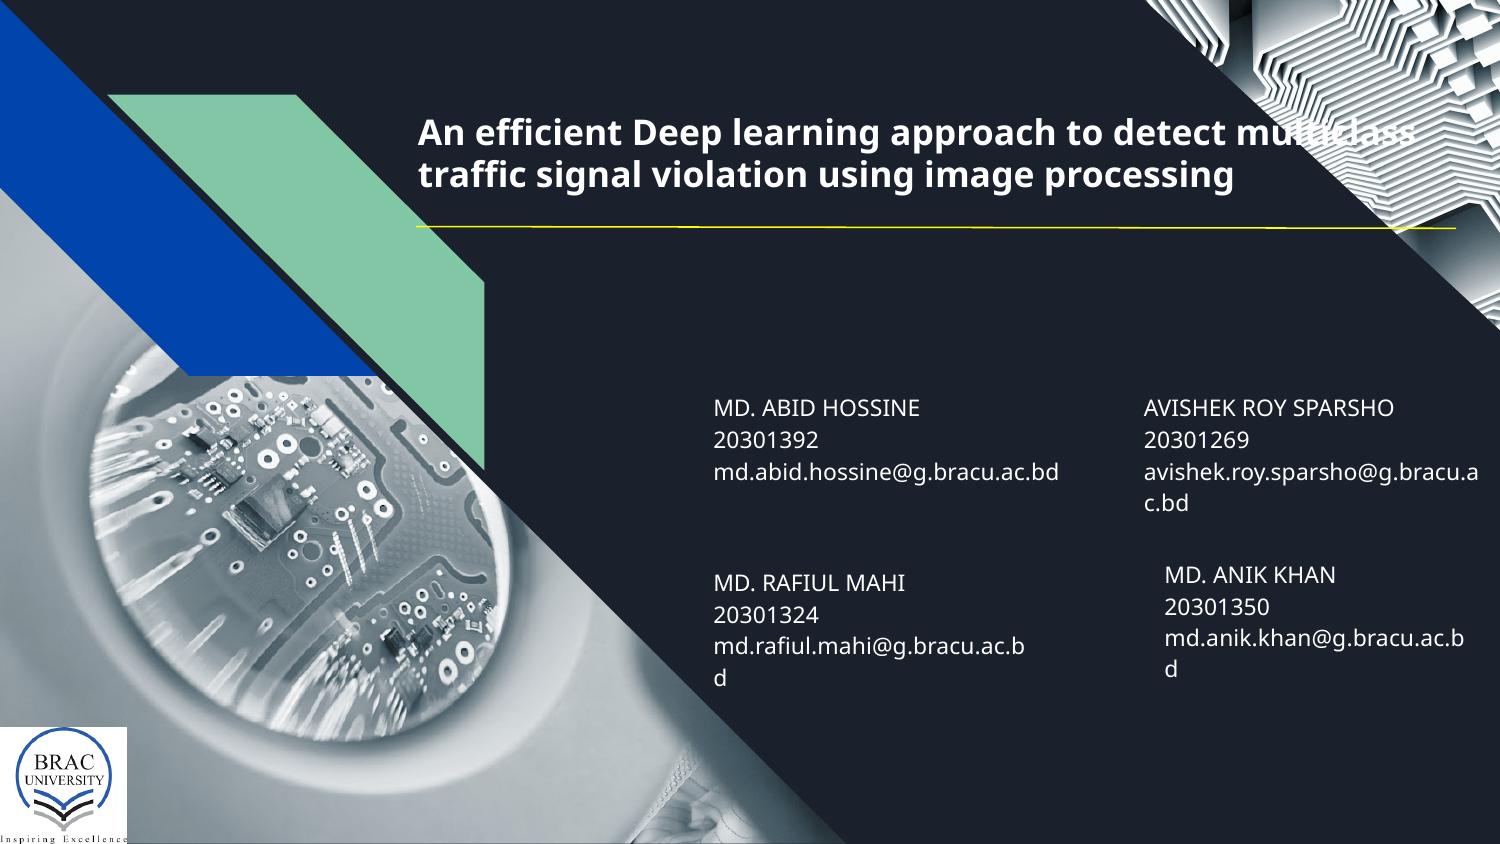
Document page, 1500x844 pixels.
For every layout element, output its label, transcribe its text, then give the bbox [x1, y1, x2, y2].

picture [1370, 210, 1500, 331]
title MD. RAFIUL MAHI 20301324 md.rafiul.mahi@g.bracu.ac.bd [698, 549, 1055, 672]
picture [1144, 0, 1500, 94]
picture [0, 189, 847, 844]
text_box MD. ANIK KHAN 20301350 md.anik.khan@g.bracu.ac.bd [1149, 541, 1486, 698]
text_box An efficient Deep learning approach to detect multiclass traffic signal violation using image processing [402, 94, 1500, 210]
text_box AVISHEK ROY SPARSHO 20301269 avishek.roy.sparsho@g.bracu.ac.bd [1128, 374, 1500, 531]
text_box MD. ABID HOSSINE 20301392 md.abid.hossine@g.bracu.ac.bd [698, 374, 1095, 500]
